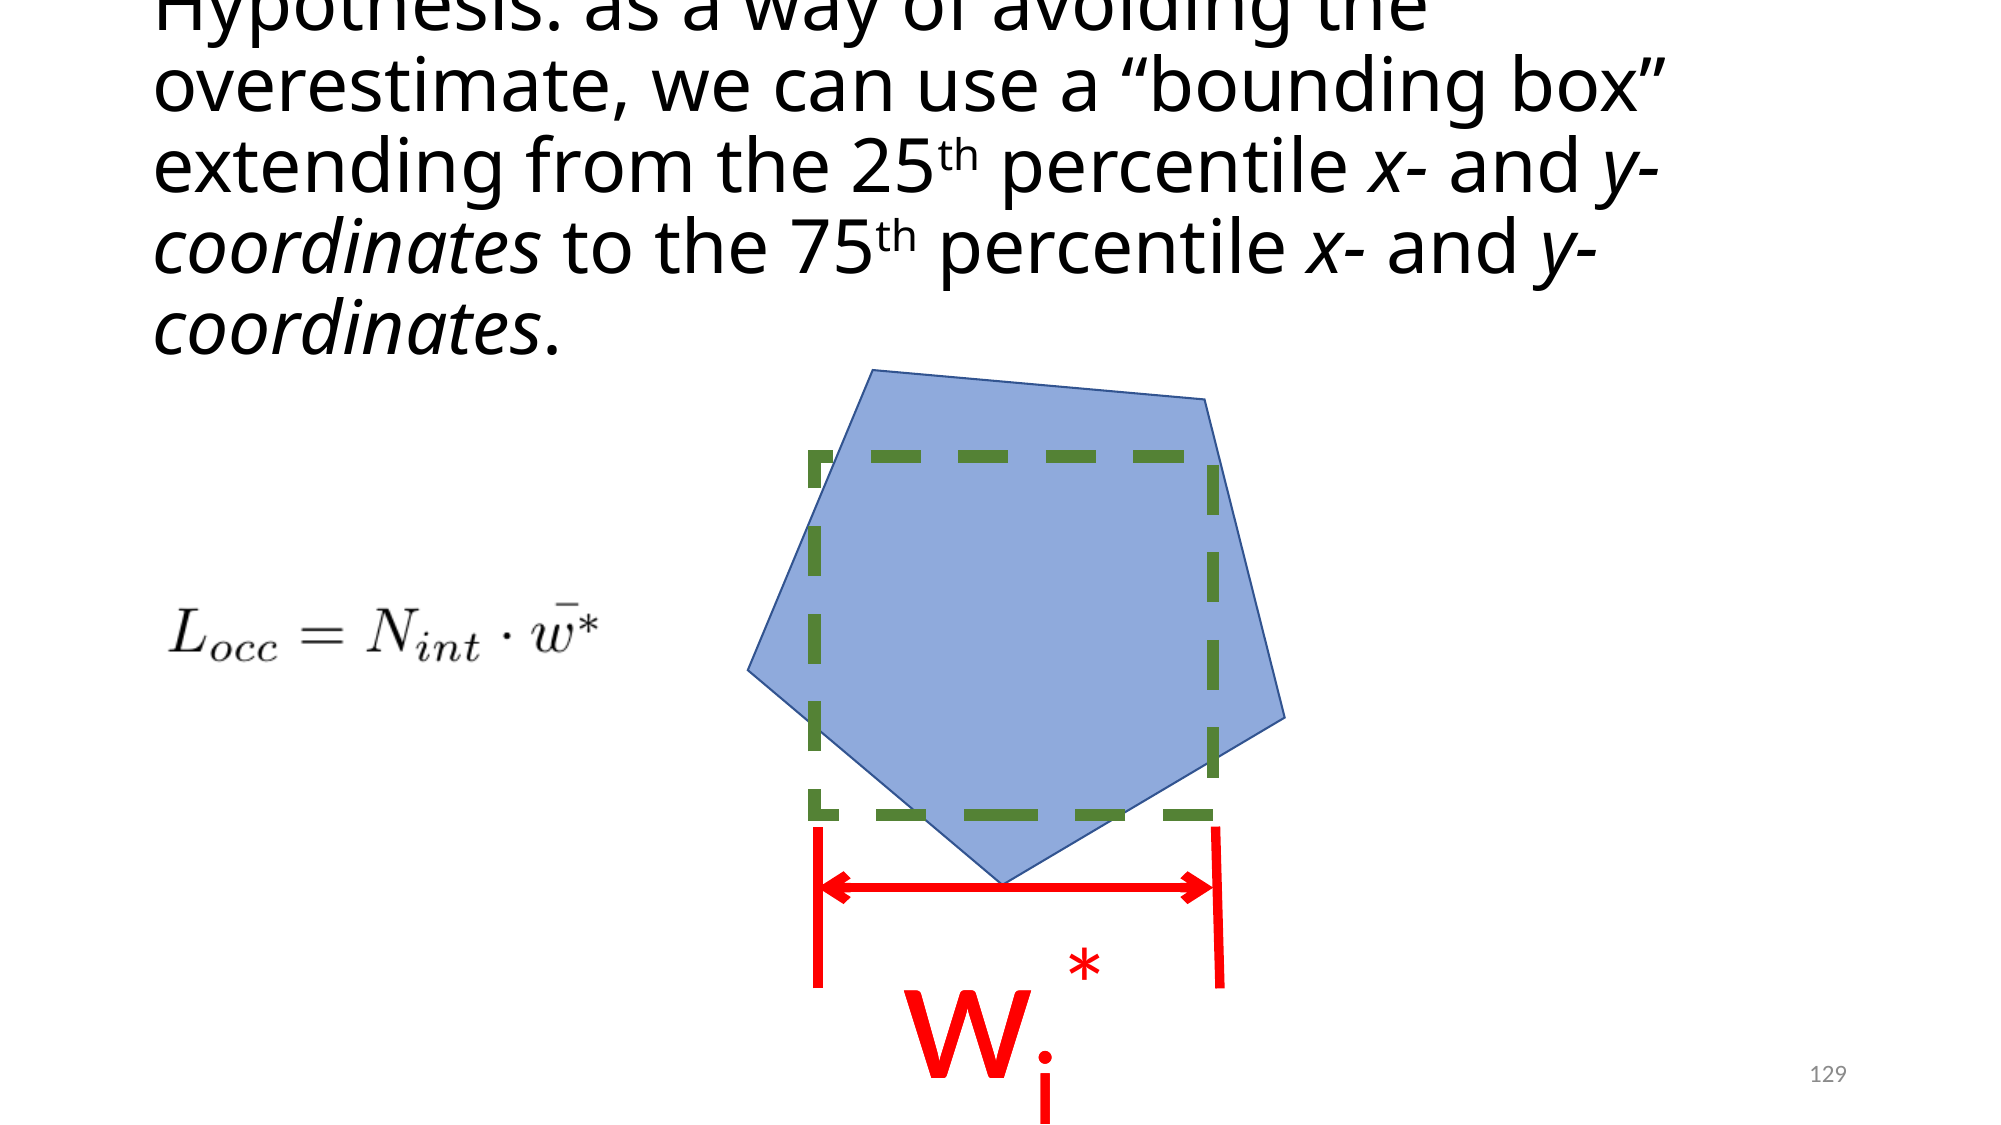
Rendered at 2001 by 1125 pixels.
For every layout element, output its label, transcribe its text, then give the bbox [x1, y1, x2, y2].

text_box [746, 508, 814, 728]
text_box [1215, 826, 1220, 989]
slide_number 129 [1412, 1042, 1863, 1103]
text_box wi [888, 890, 1214, 1125]
title Hypothesis: as a way of avoiding the overestimate, we can use a “bounding box” extending from the 25th percentile x- and y-coordinates to the 75th percentile x- and y-coordinates. [137, 59, 1863, 278]
text_box [835, 368, 1286, 761]
picture [137, 551, 616, 710]
text_box [814, 456, 1214, 816]
text_box [917, 815, 1121, 883]
